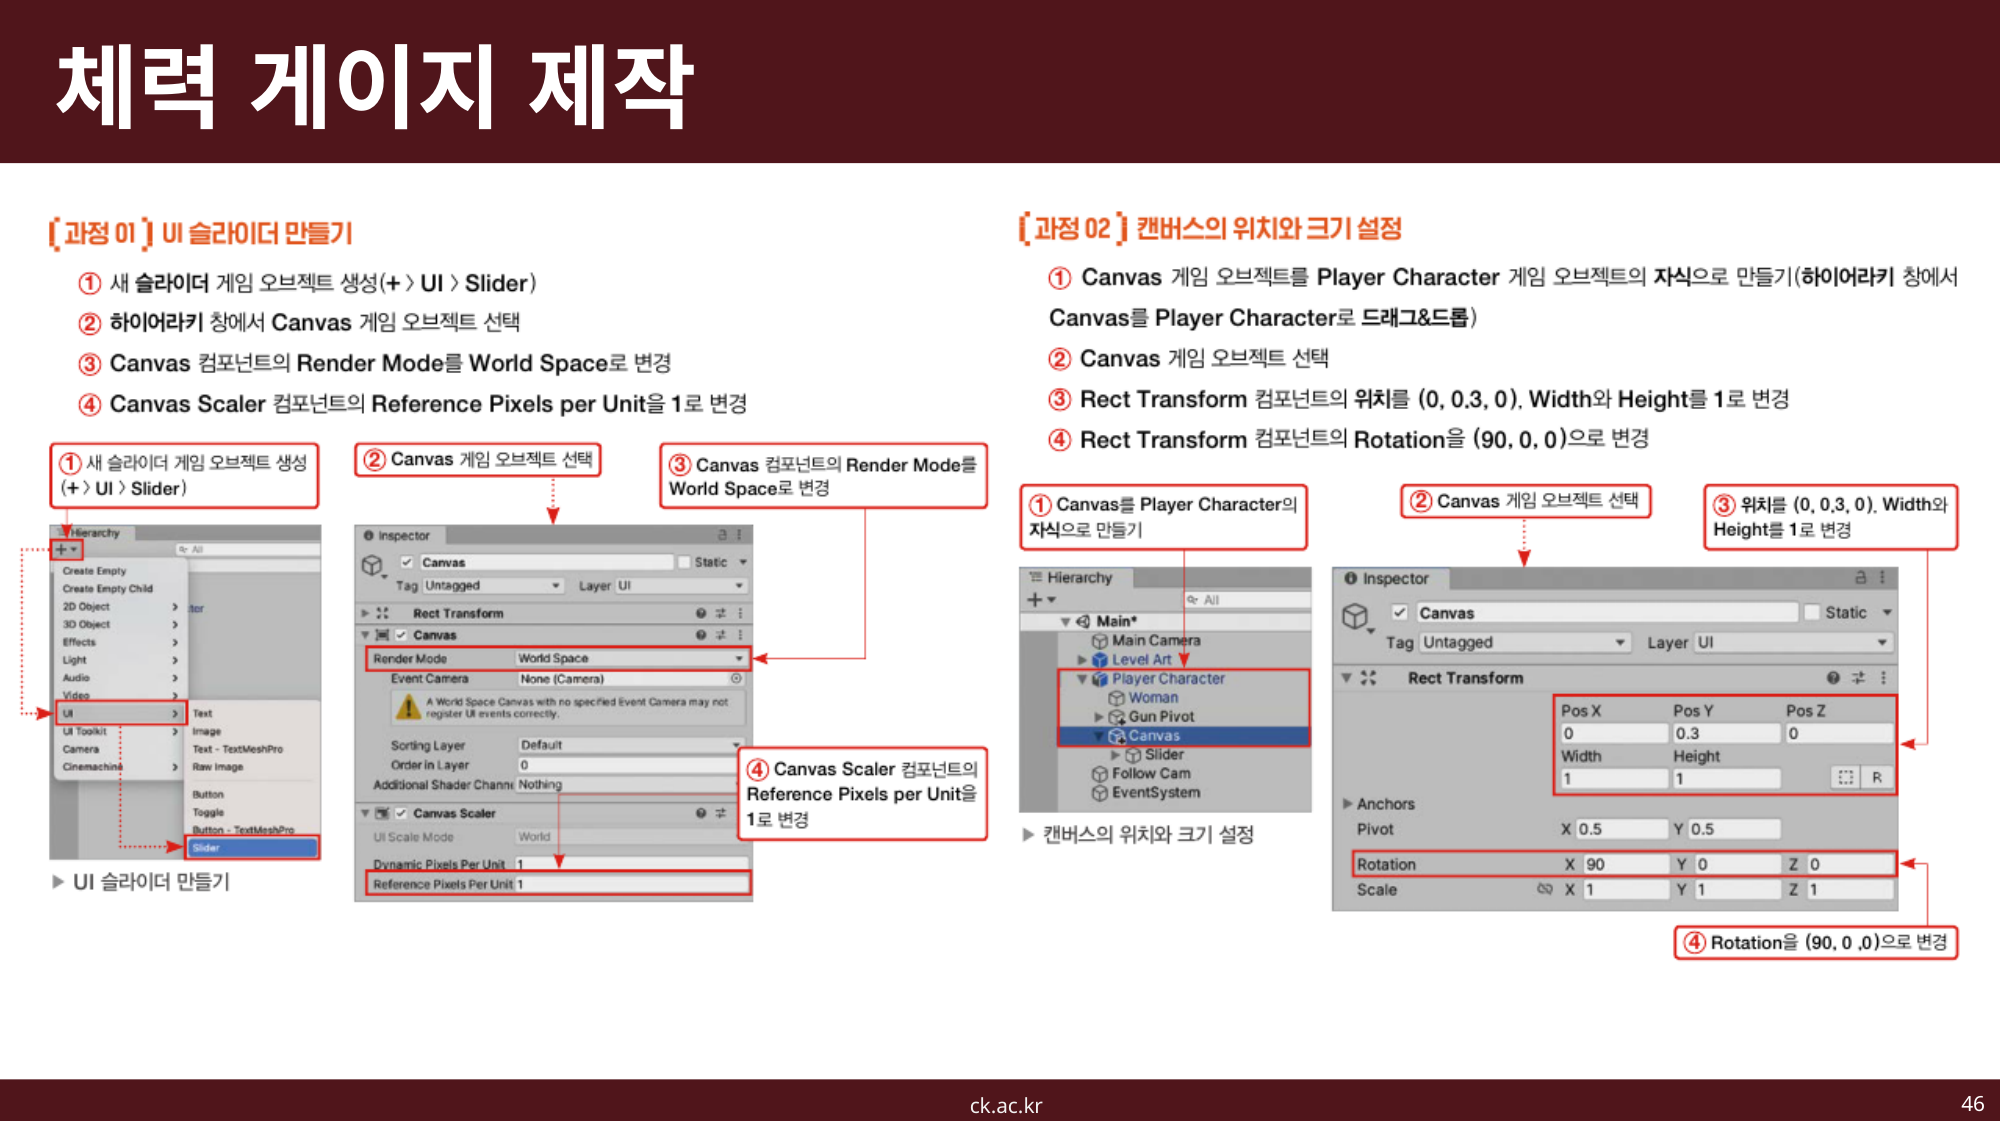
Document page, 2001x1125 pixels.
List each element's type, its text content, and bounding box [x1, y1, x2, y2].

footer ck.ac.kr [949, 1084, 1064, 1125]
slide_number 46 [1911, 1083, 2000, 1125]
title 체력 게이지 제작 [39, 34, 1289, 149]
picture [12, 207, 1985, 979]
